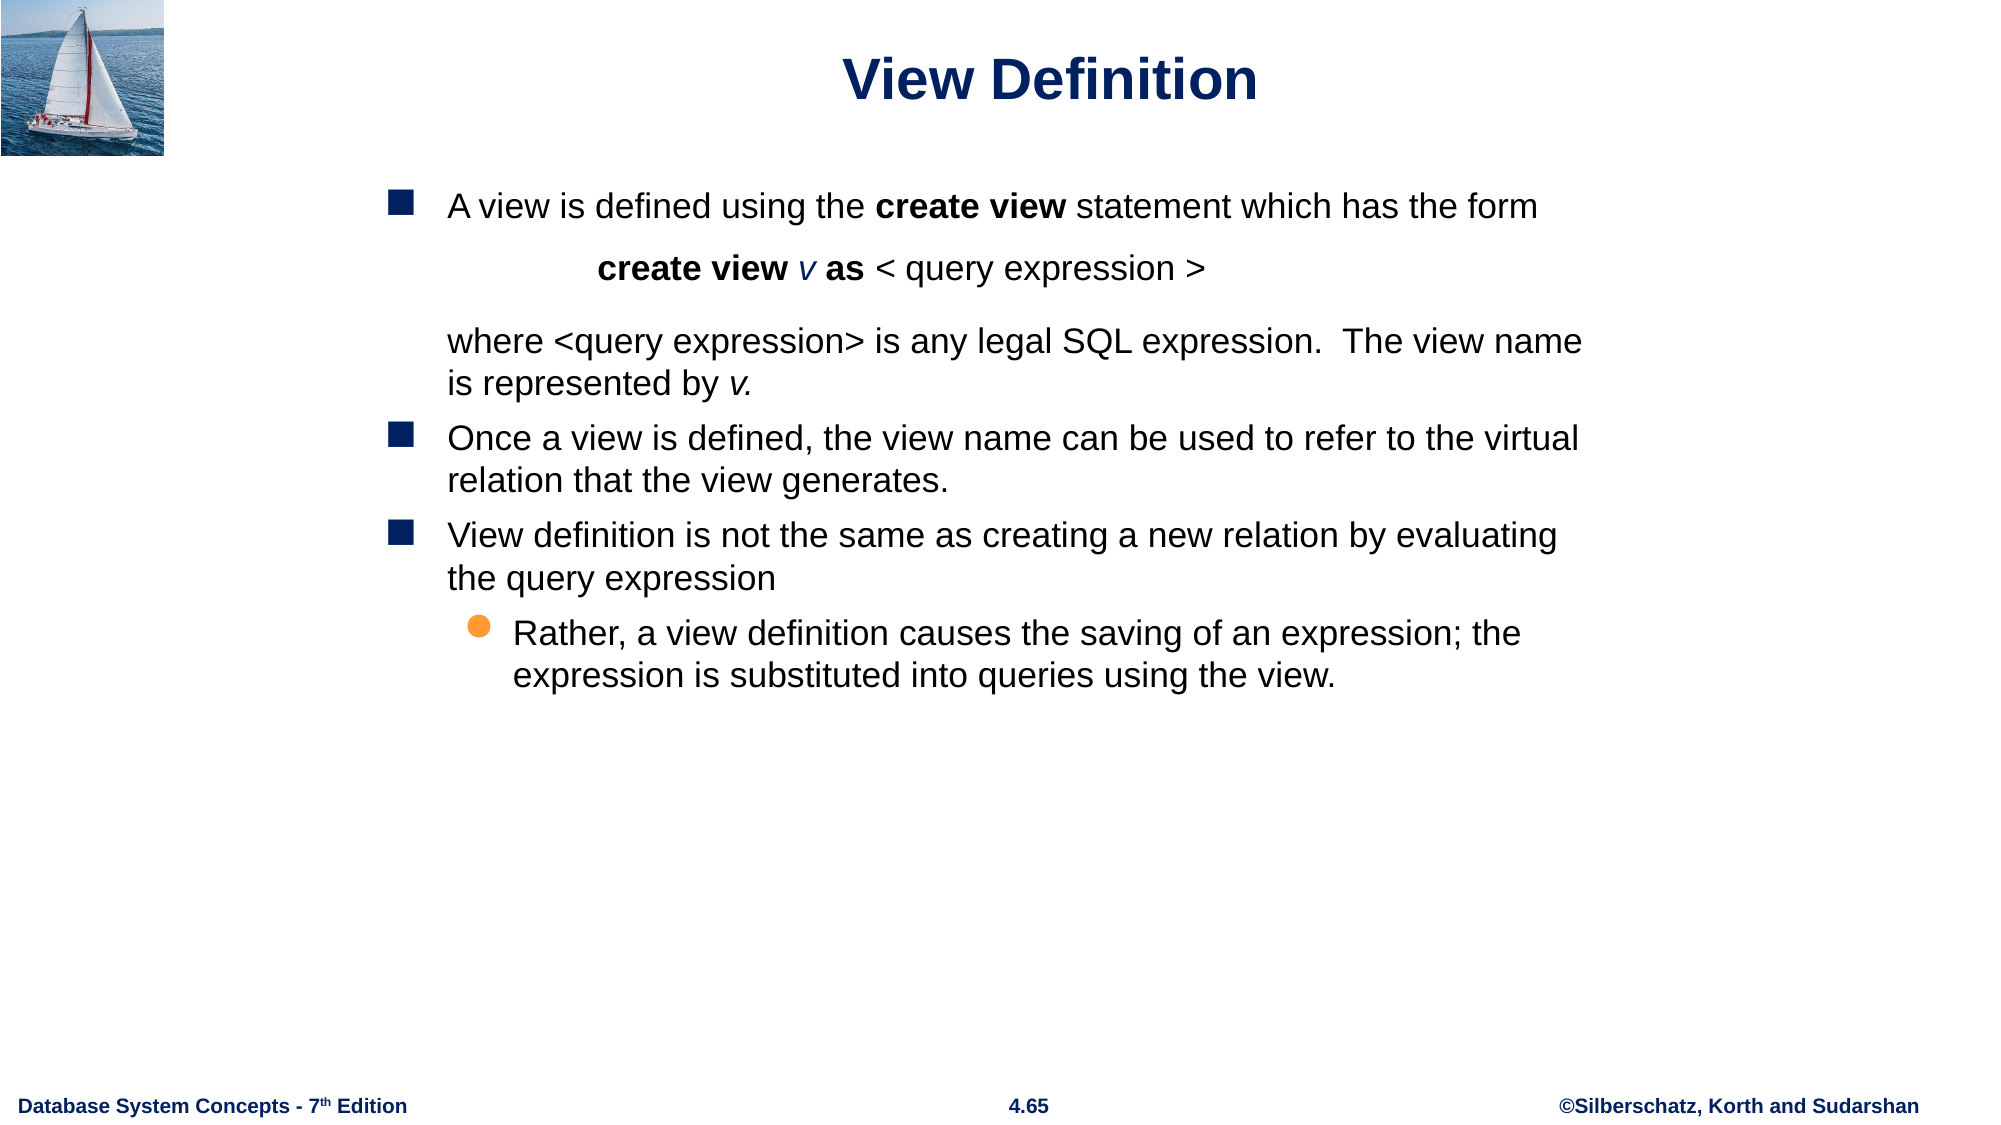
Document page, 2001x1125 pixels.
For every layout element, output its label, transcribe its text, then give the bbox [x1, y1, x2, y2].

list A view is defined using the create view statement which has the form create view v as < query expression > where <query expression> is any legal SQL expression. The view name is represented by v. Once a view is defined, the view name can be used to refer to the virtual relation that the view generates. View definition is not the same as creating a new relation by evaluating the query expression Rather, a view definition causes the saving of an expression; the expression is substituted into queries using the view. [376, 175, 1606, 882]
title View Definition [167, 18, 1935, 120]
picture [1, 0, 164, 156]
